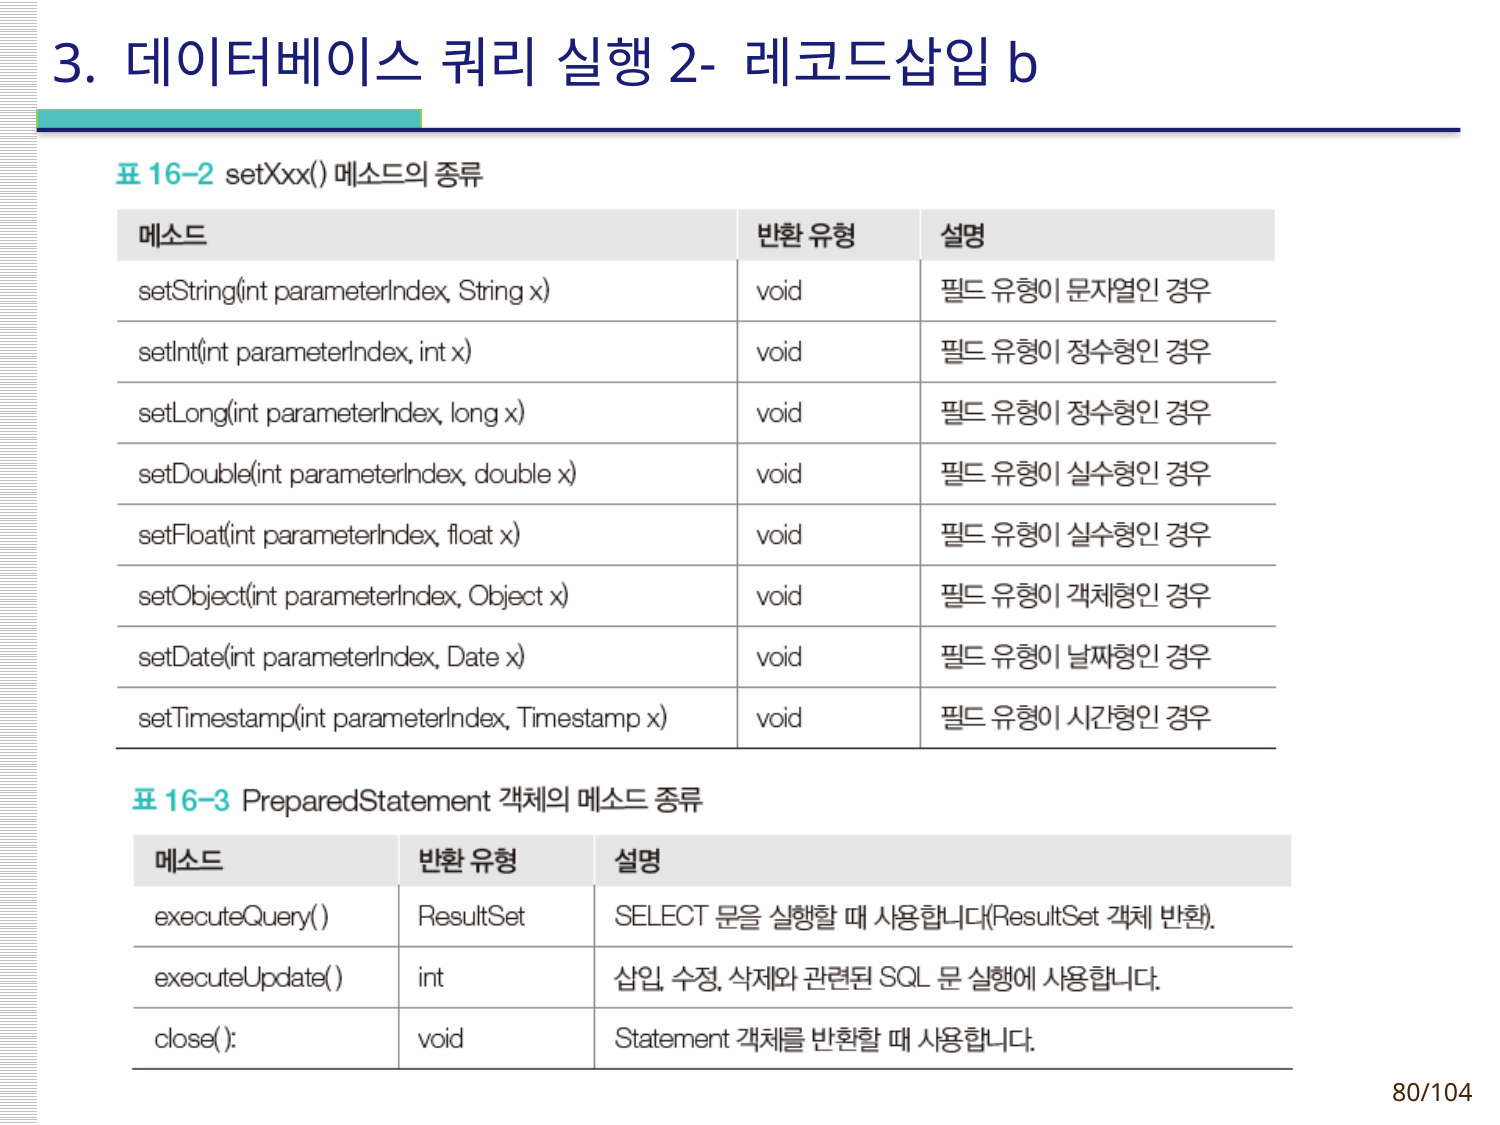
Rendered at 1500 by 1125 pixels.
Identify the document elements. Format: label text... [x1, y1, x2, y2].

title 3. 데이터베이스 쿼리 실행2- 레코드삽입b [37, 13, 1278, 109]
picture [123, 779, 1301, 1081]
picture [102, 146, 1278, 765]
